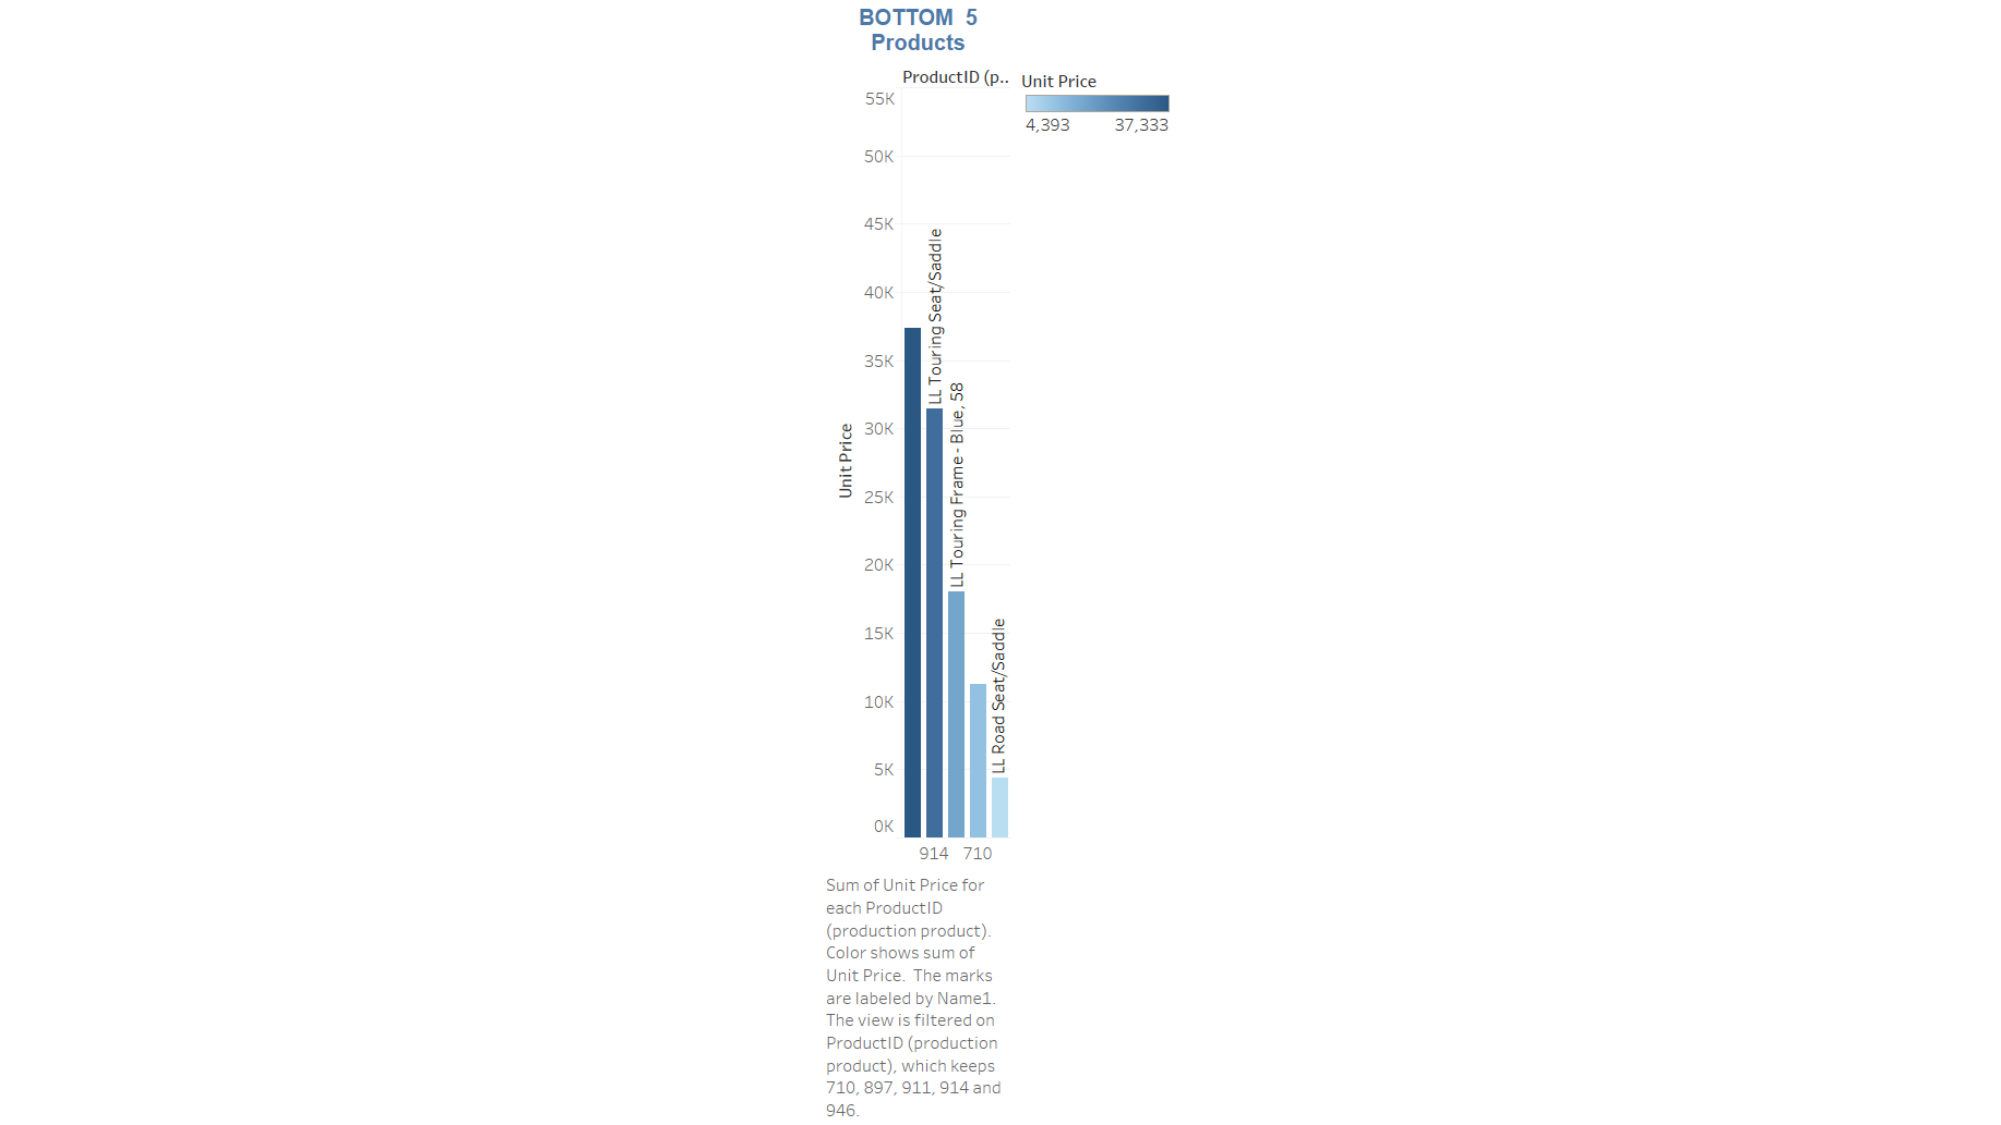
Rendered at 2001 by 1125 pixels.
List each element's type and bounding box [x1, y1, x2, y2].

picture [826, 0, 1174, 1125]
